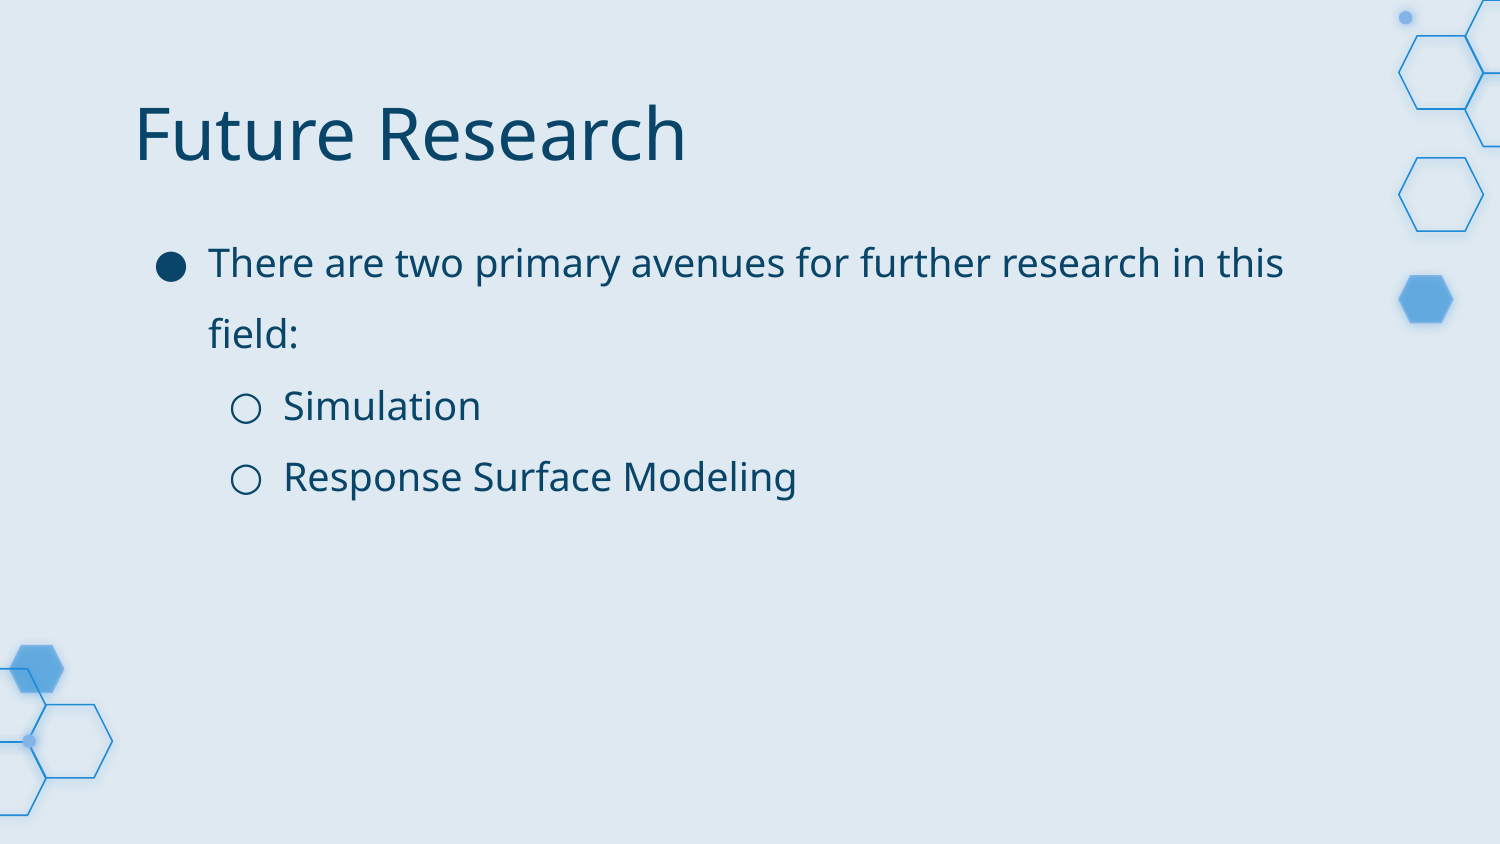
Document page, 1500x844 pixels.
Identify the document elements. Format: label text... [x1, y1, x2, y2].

title Future Research [118, 72, 1382, 167]
list There are two primary avenues for further research in this field: Simulation Response Surface Modeling [118, 199, 1382, 760]
